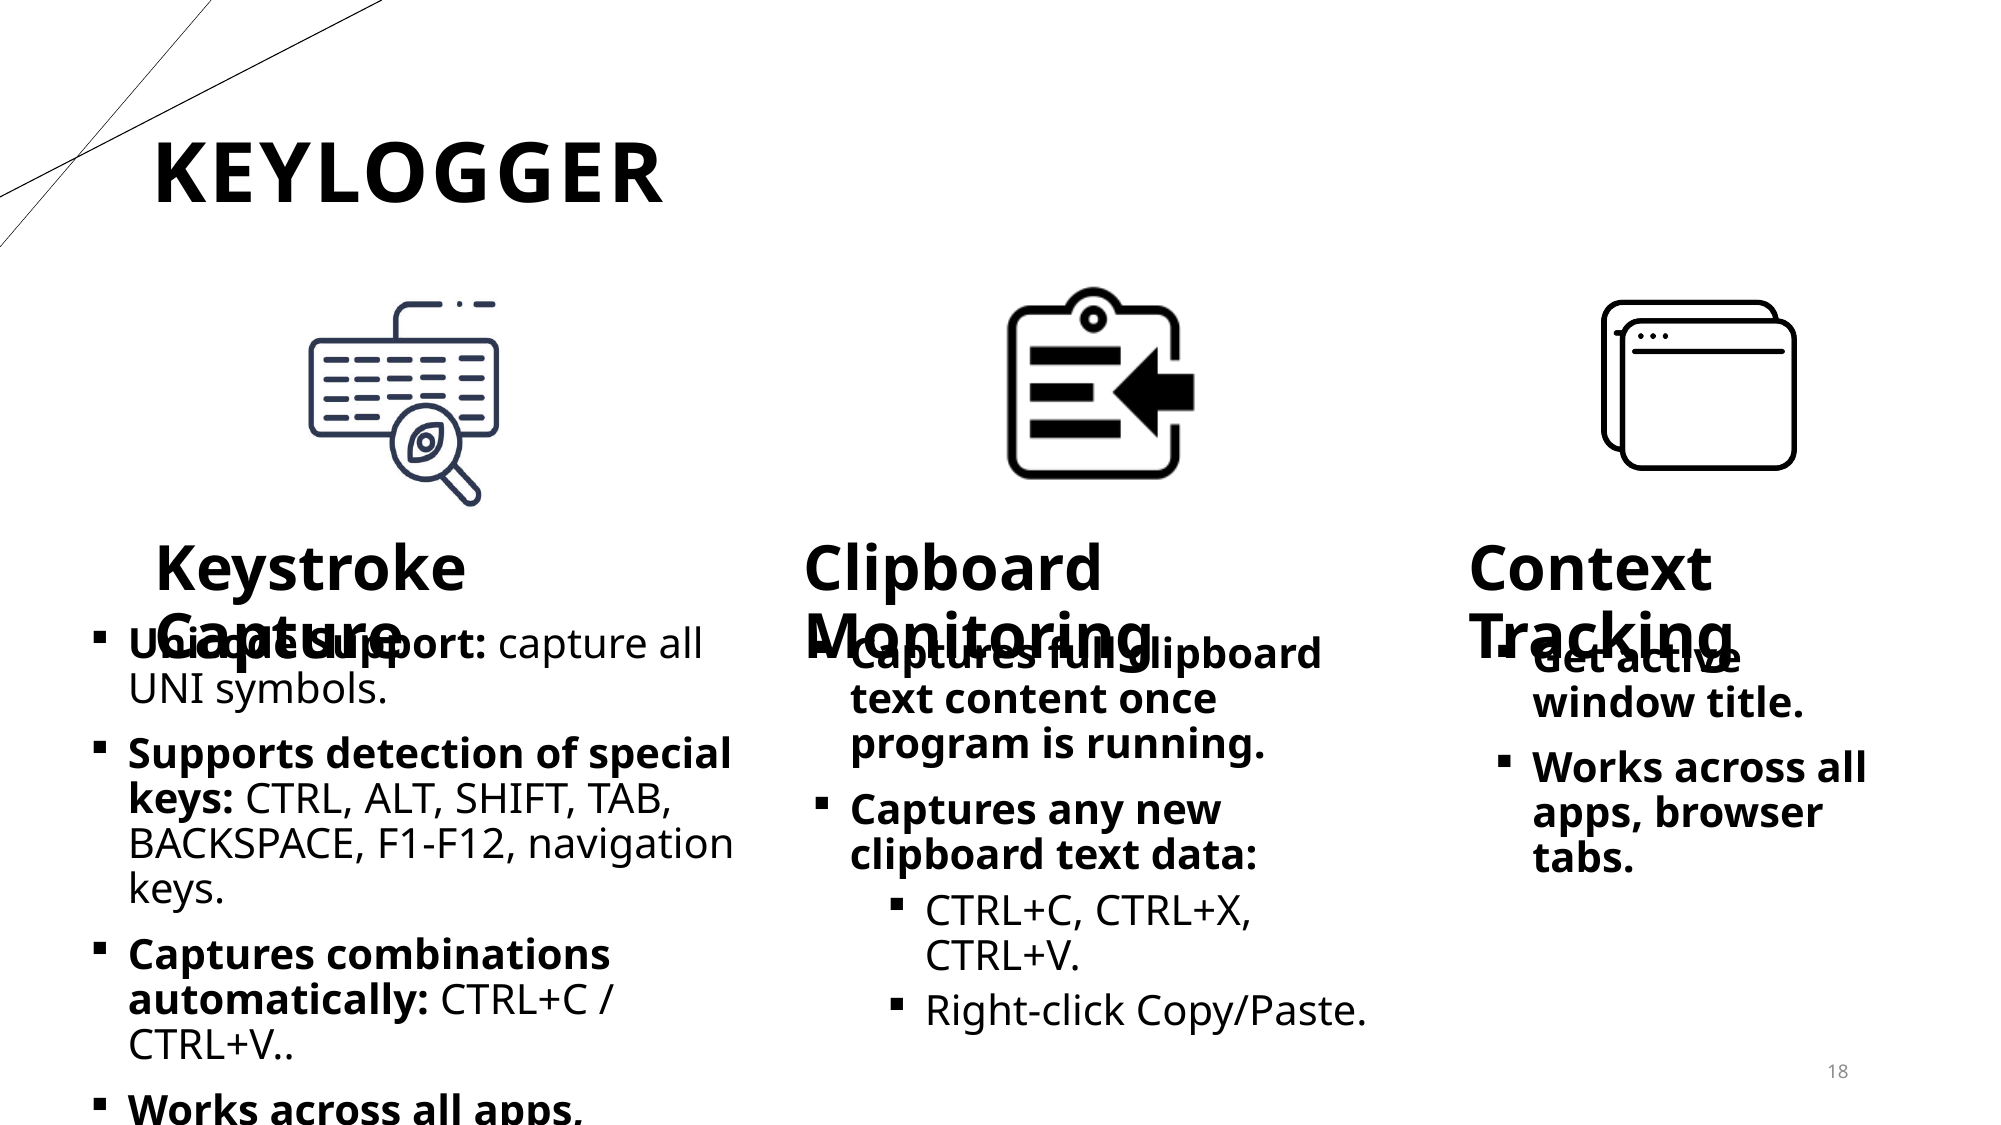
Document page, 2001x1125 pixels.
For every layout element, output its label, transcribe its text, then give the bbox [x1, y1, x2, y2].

text_box Get active window title. Works across all apps, browser tabs. [1480, 628, 1918, 860]
picture [291, 286, 521, 516]
text_box Clipboard Monitoring [789, 529, 1411, 615]
slide_number 18 [1701, 1042, 1864, 1103]
picture [1601, 287, 1797, 483]
title Keylogger [136, 112, 1268, 238]
text_box Unicode Support: capture all UNI symbols. Supports detection of special keys: CTRL, ALT, SHIFT, TAB, BACKSPACE, F1-F12, navigation keys. Captures combinations automatically: CTRL+C / CTRL+V.. Works across all apps, browsers, and text fields. [75, 614, 788, 1078]
text_box Context Tracking [1453, 529, 1946, 615]
text_box Captures full clipboard text content once program is running. Captures any new clipboard text data: CTRL+C, CTRL+X, CTRL+V. Right-click Copy/Paste. [797, 625, 1404, 1089]
picture [1002, 286, 1198, 482]
text_box Keystroke Capture [139, 529, 672, 614]
